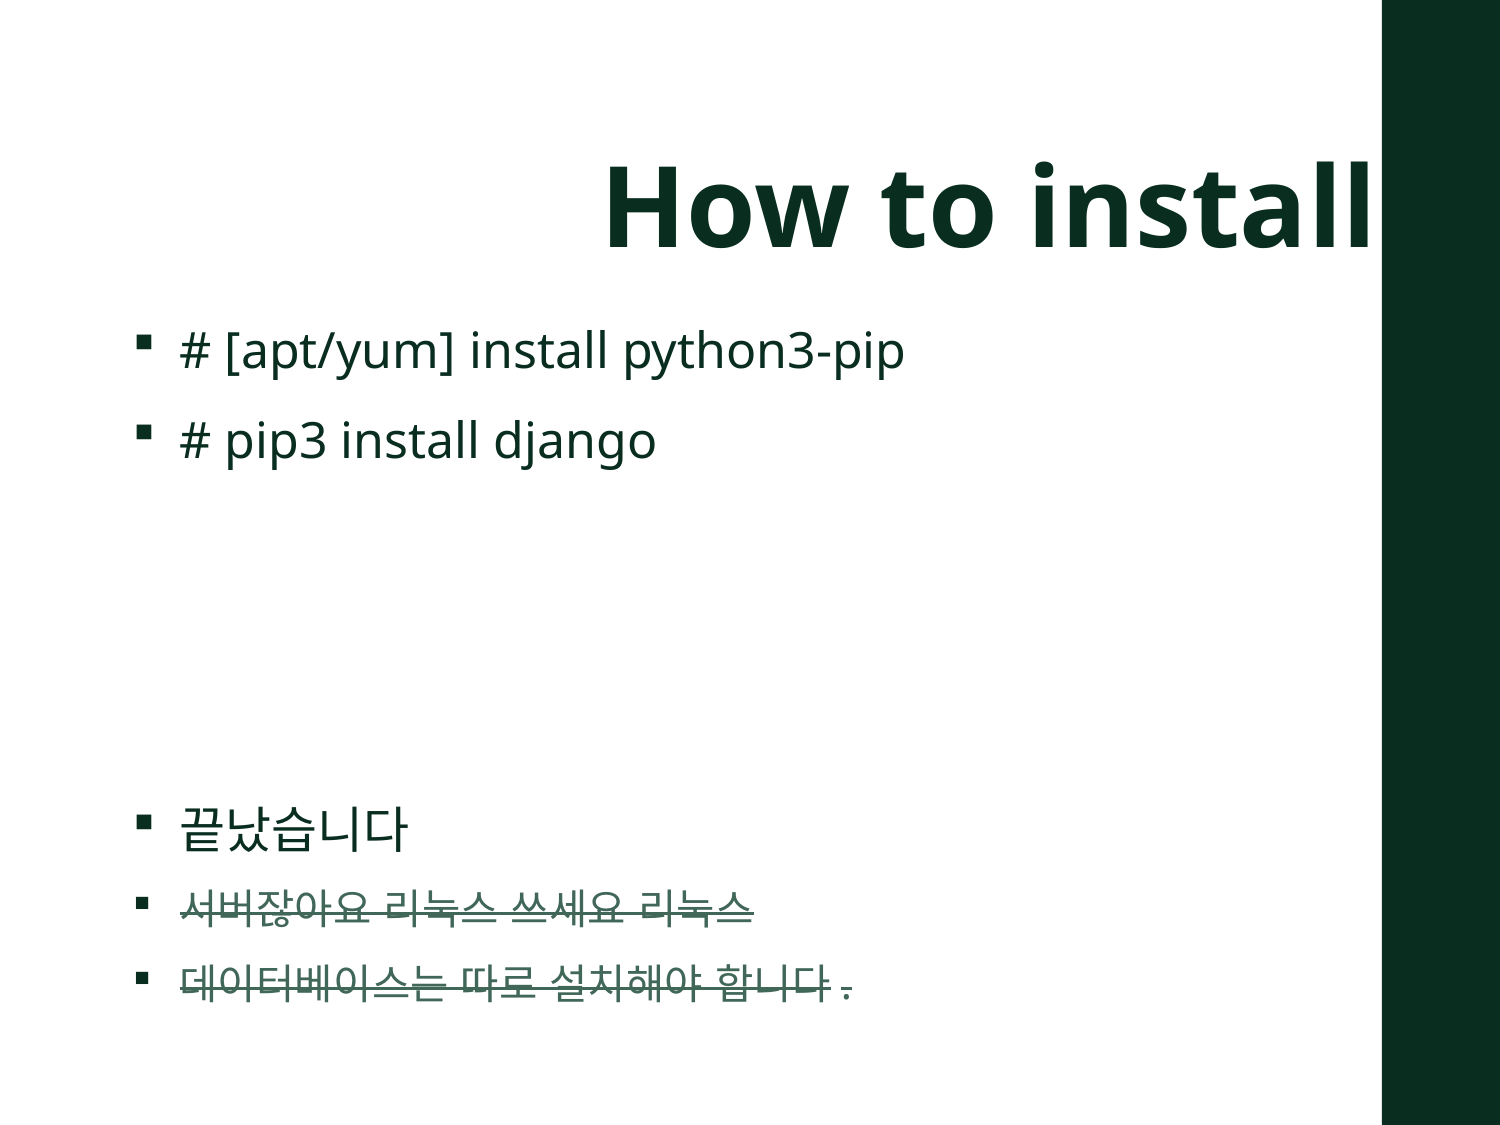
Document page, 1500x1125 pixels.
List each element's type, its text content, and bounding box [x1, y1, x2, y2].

text_box How to install [585, 127, 1393, 278]
text_box # [apt/yum] install python3-pip # pip3 install django 끝났습니다 서버잖아요 리눅스 쓰세요 리눅스 데이터베이스는 따로 설치해야 합니다. [117, 280, 1264, 1016]
text_box [1381, 0, 1500, 1125]
